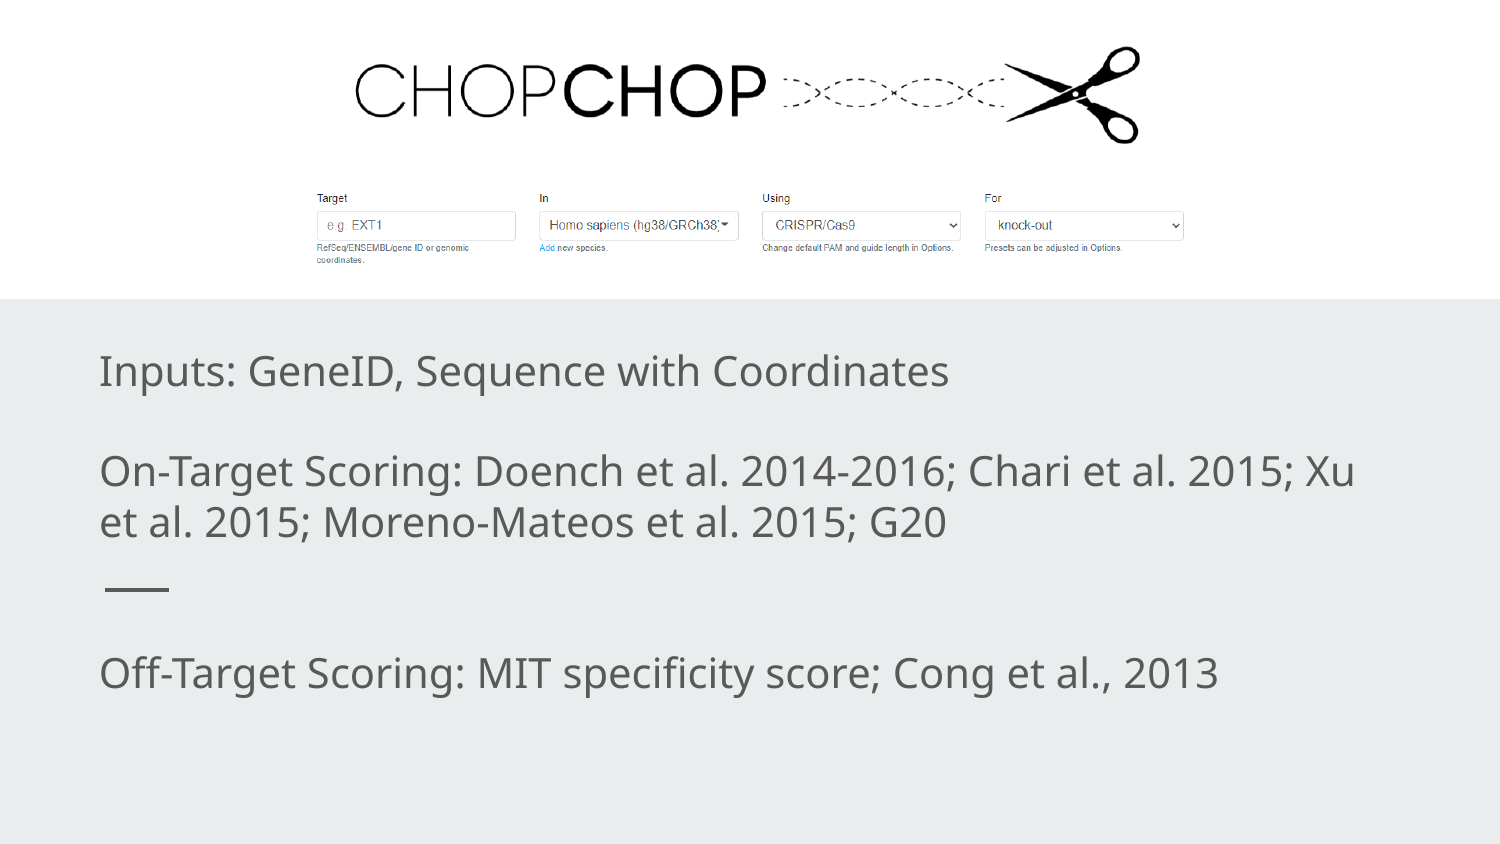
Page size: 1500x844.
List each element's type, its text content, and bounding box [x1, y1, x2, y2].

title Inputs: GeneID, Sequence with Coordinates On-Target Scoring: Doench et al. 2014-2016; Chari et al. 2015; Xu et al. 2015; Moreno-Mateos et al. 2015; G20 [84, 310, 1416, 561]
text_box Off-Target Scoring: MIT specificity score; Cong et al., 2013 [84, 631, 1416, 712]
picture [0, 0, 1500, 300]
